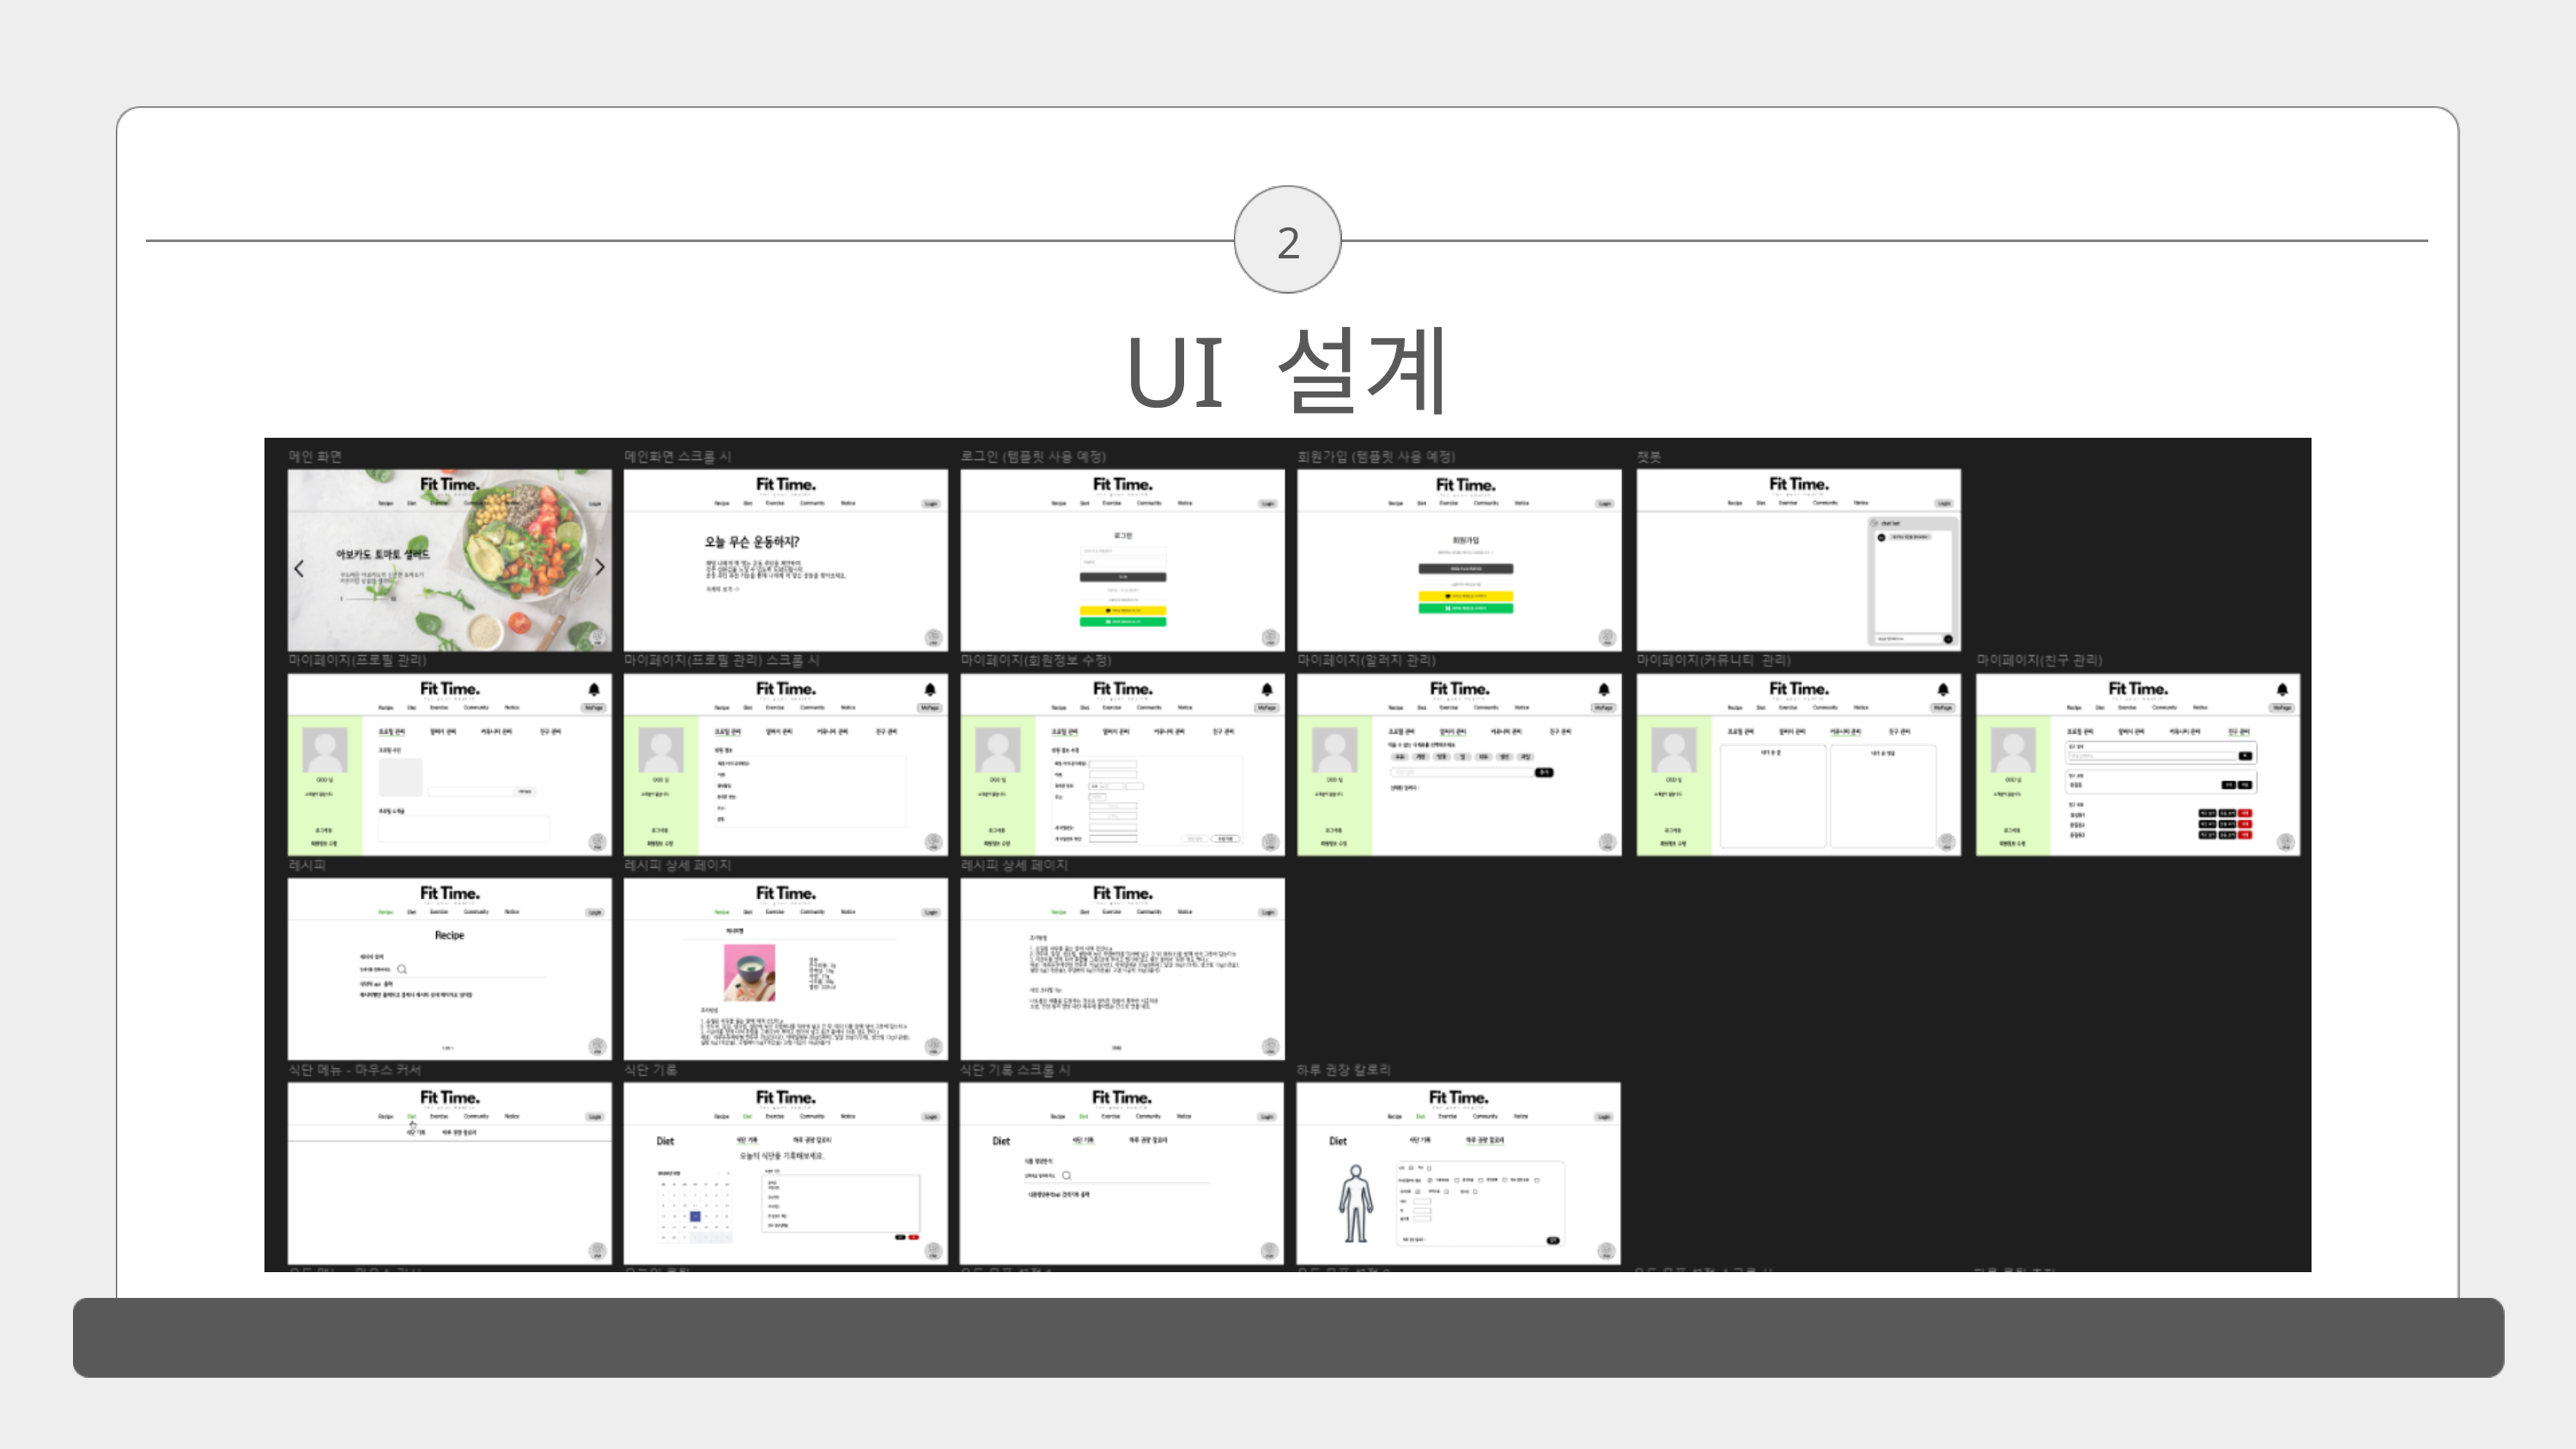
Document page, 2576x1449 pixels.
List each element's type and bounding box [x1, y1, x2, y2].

picture [73, 106, 2505, 1378]
